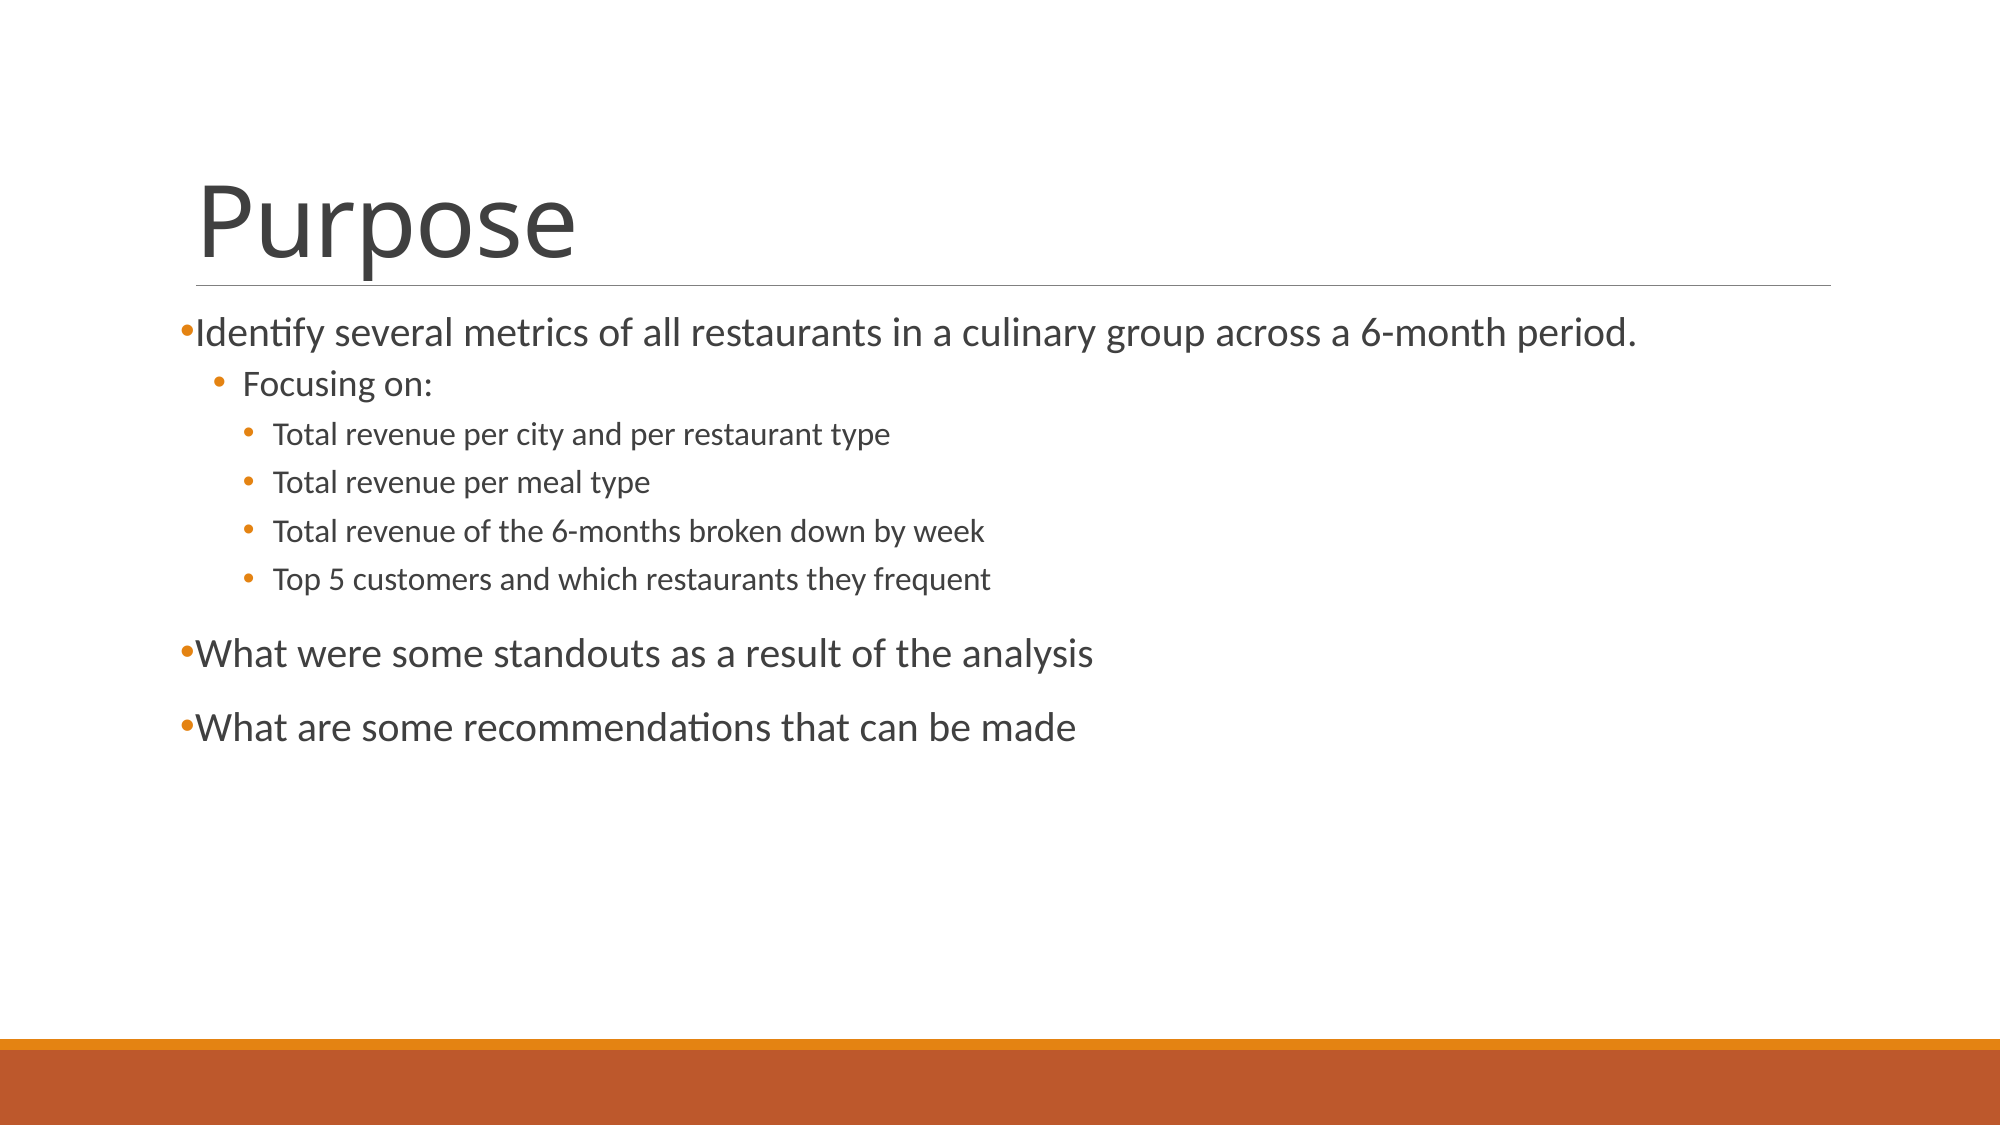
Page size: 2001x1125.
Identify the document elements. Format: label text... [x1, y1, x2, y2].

list Identify several metrics of all restaurants in a culinary group across a 6-month period. Focusing on: Total revenue per city and per restaurant type Total revenue per meal type Total revenue of the 6-months broken down by week Top 5 customers and which restaurants they frequent What were some standouts as a result of the analysis What are some recommendations that can be made [180, 302, 1830, 963]
title Purpose [180, 47, 1830, 285]
